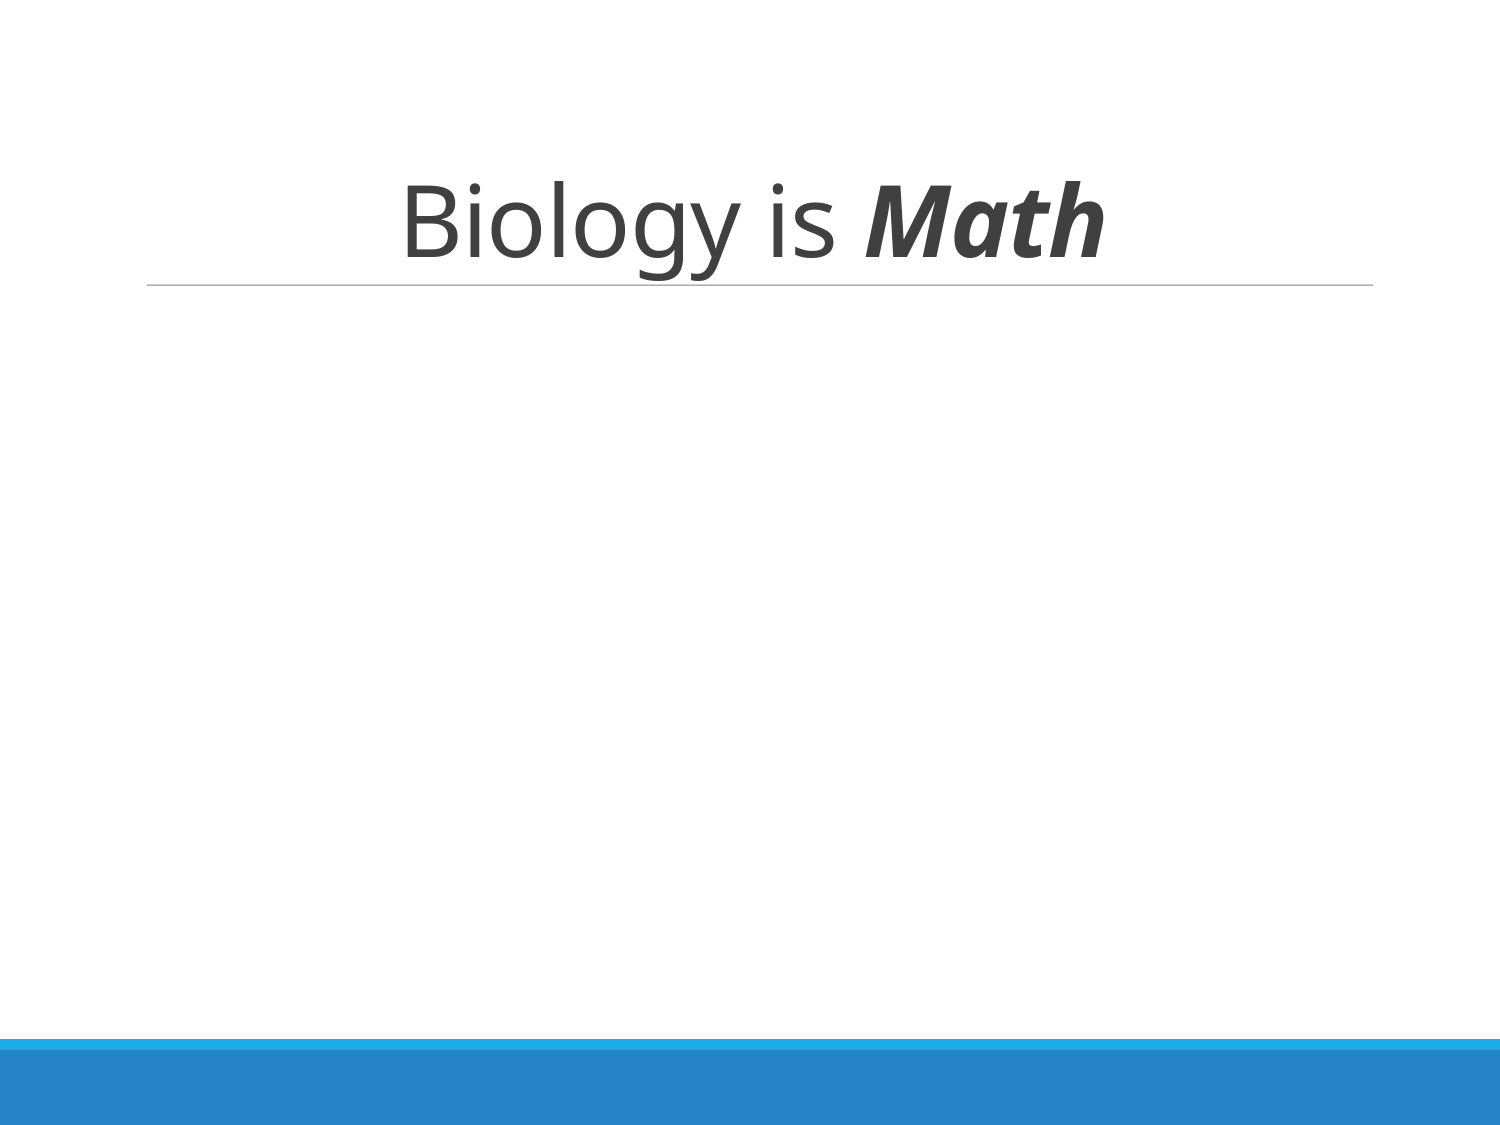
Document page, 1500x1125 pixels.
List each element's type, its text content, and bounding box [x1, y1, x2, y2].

text_box Biology is Math [134, 47, 1373, 285]
